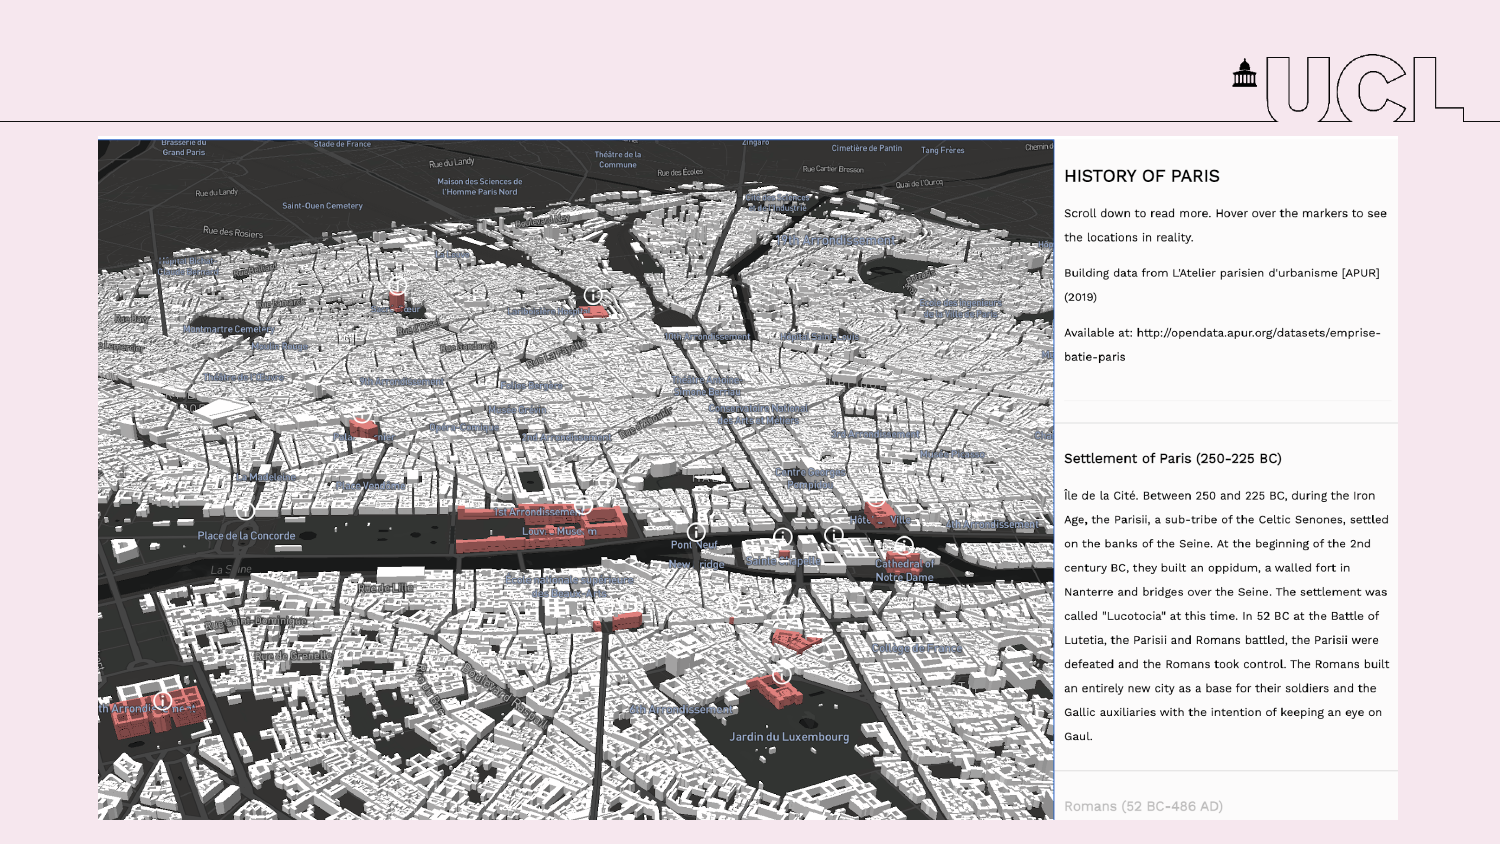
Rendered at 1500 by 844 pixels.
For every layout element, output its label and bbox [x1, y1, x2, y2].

picture [0, 54, 1500, 122]
list [98, 136, 1399, 821]
